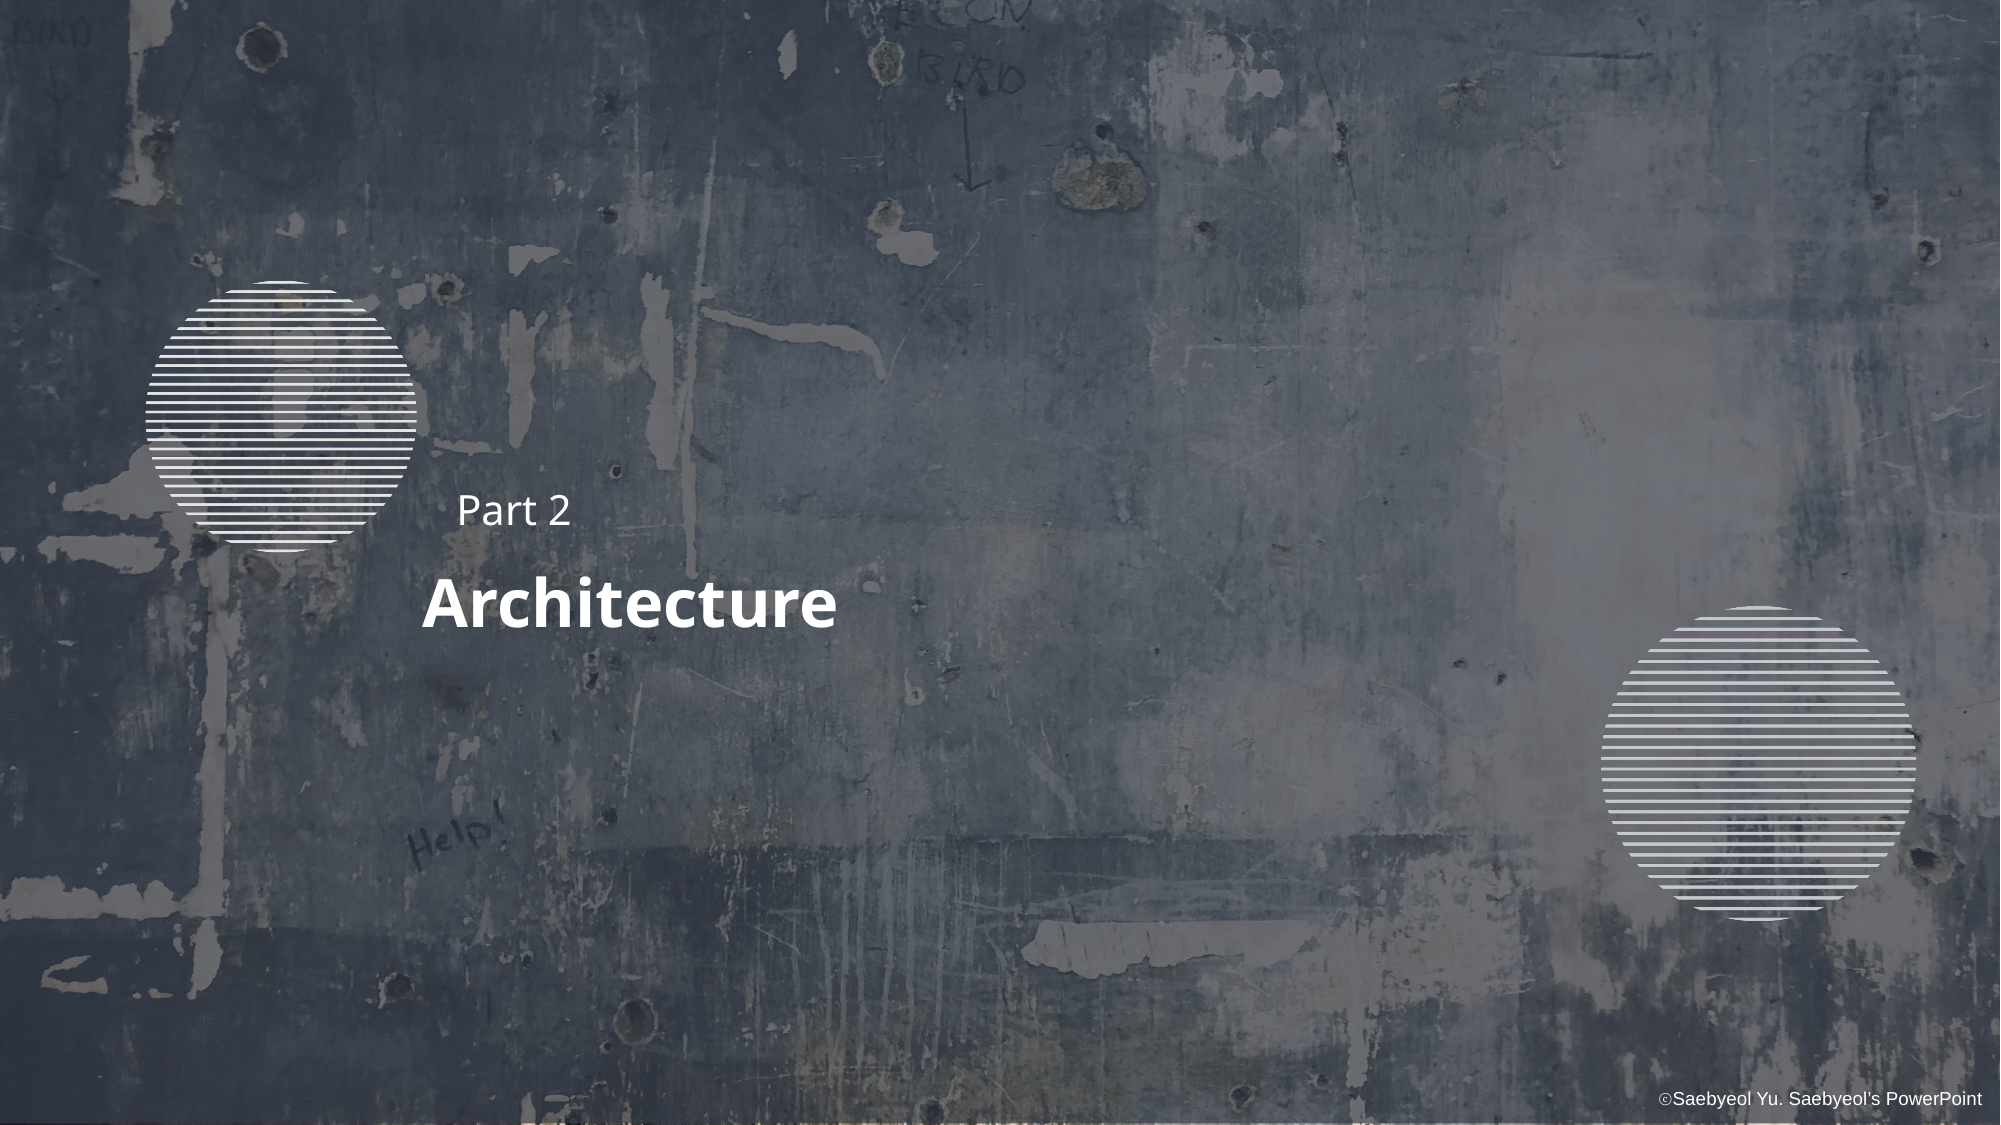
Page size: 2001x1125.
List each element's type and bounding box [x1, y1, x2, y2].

text_box [442, 476, 819, 649]
picture [0, 0, 2000, 1125]
